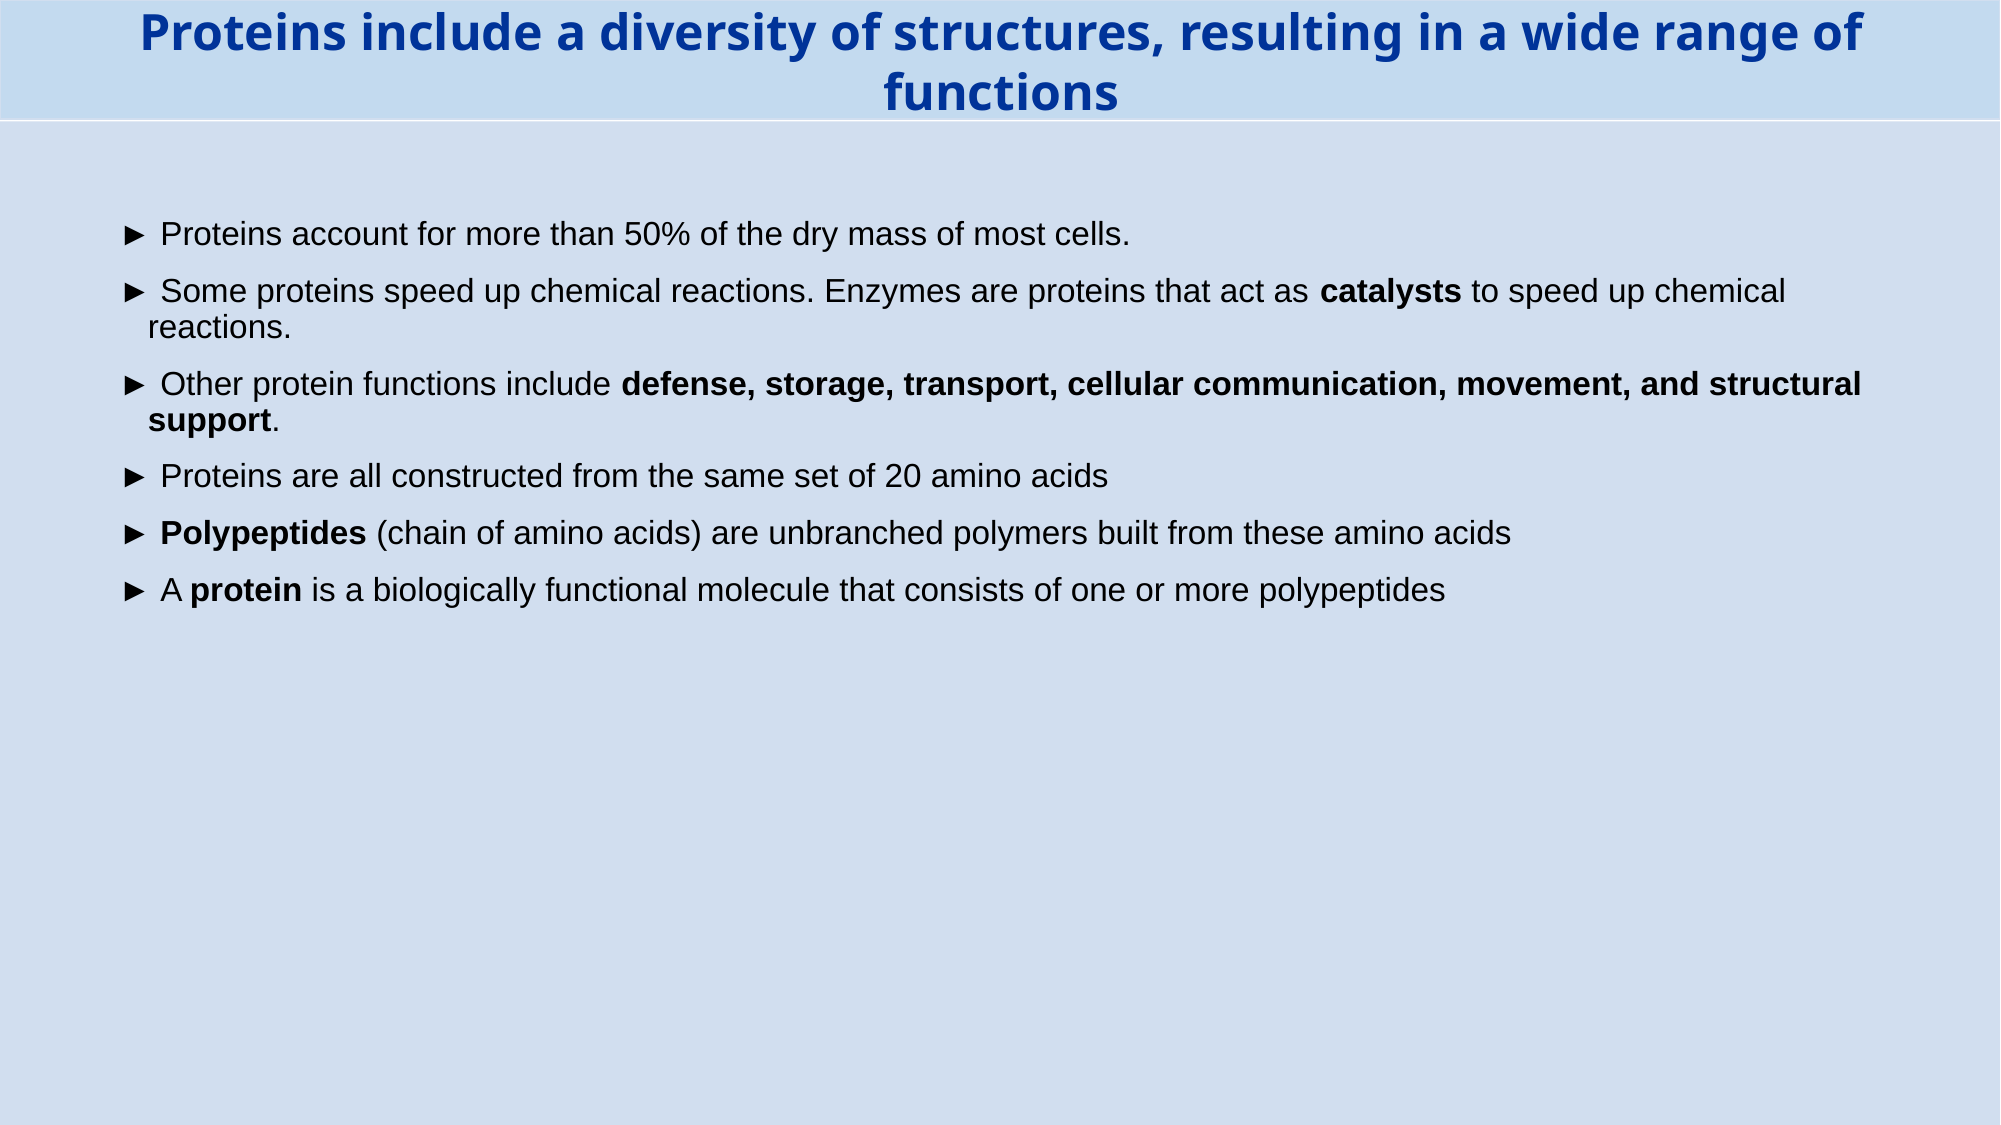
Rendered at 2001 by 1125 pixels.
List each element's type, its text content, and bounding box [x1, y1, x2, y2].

text_box [0, 0, 2000, 120]
title Proteins include a diversity of structures, resulting in a wide range of functions [1, 19, 2000, 101]
text_box [0, 120, 2000, 1125]
list ► Proteins account for more than 50% of the dry mass of most cells. ► Some proteins speed up chemical reactions. Enzymes are proteins that act as catalysts to speed up chemical reactions. ► Other protein functions include defense, storage, transport, cellular communication, movement, and structural support. ► Proteins are all constructed from the same set of 20 amino acids ► Polypeptides (chain of amino acids) are unbranched polymers built from these amino acids ► A protein is a biologically functional molecule that consists of one or more polypeptides [103, 209, 1899, 608]
